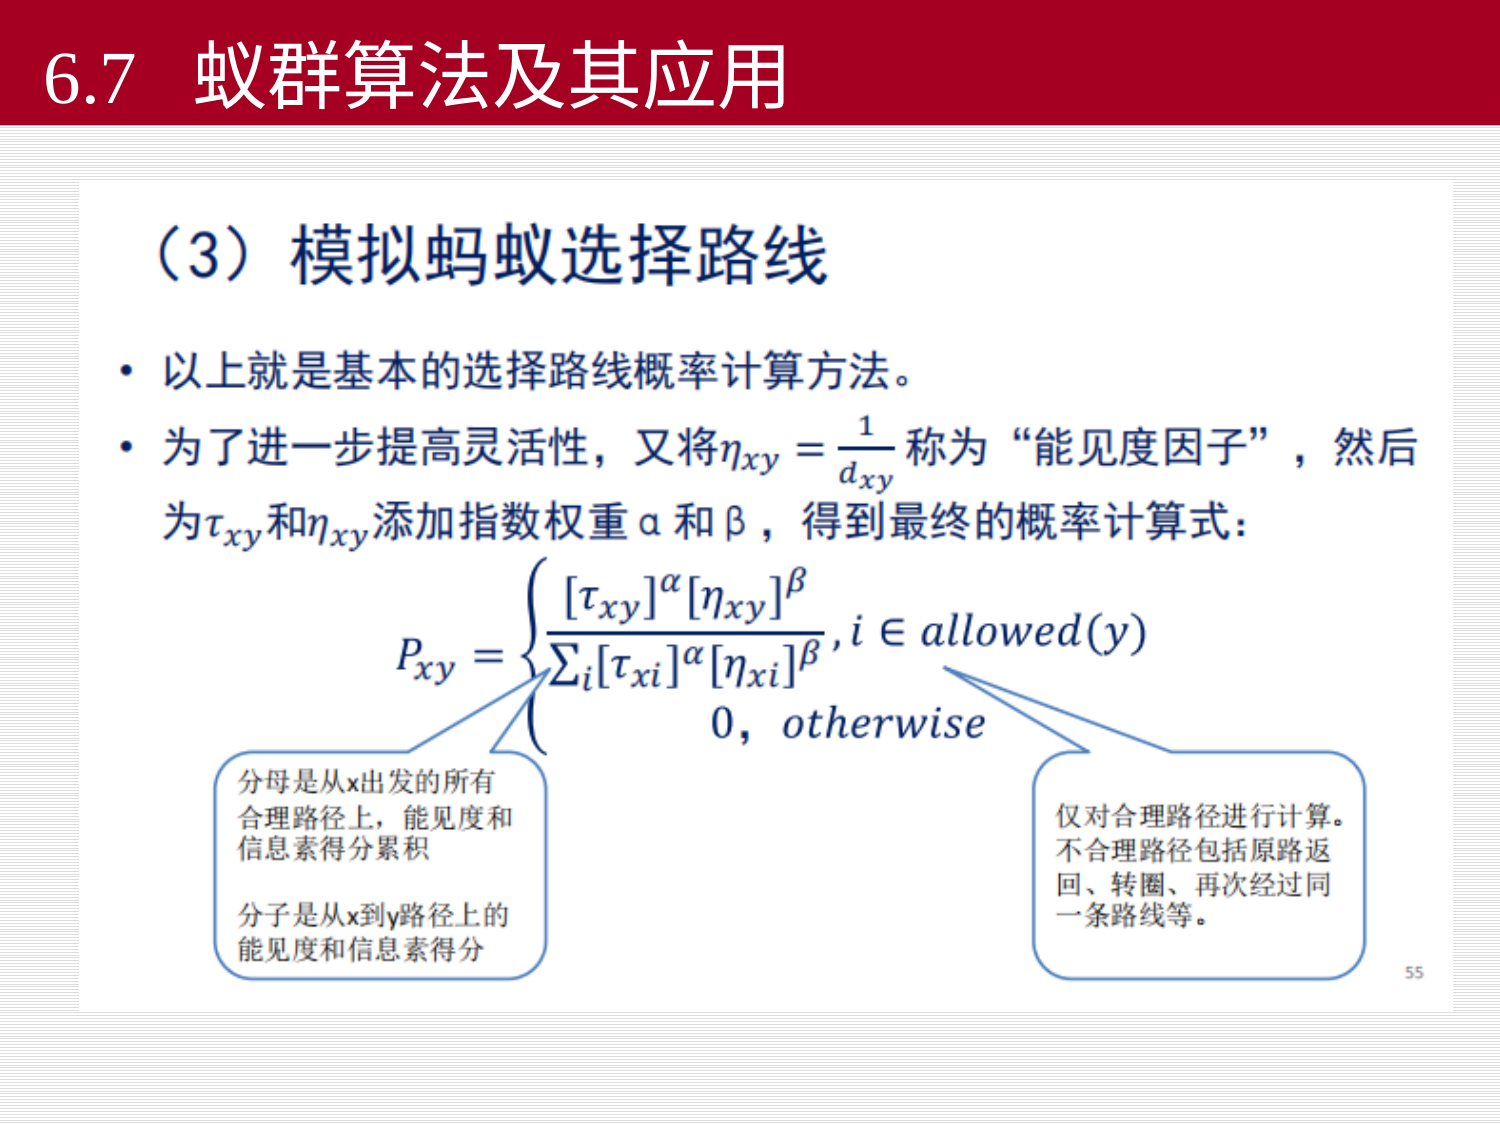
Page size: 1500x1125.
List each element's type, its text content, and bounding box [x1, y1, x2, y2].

picture [79, 182, 1453, 1011]
text_box 6.7 蚁群算法及其应用 [0, 0, 1500, 126]
